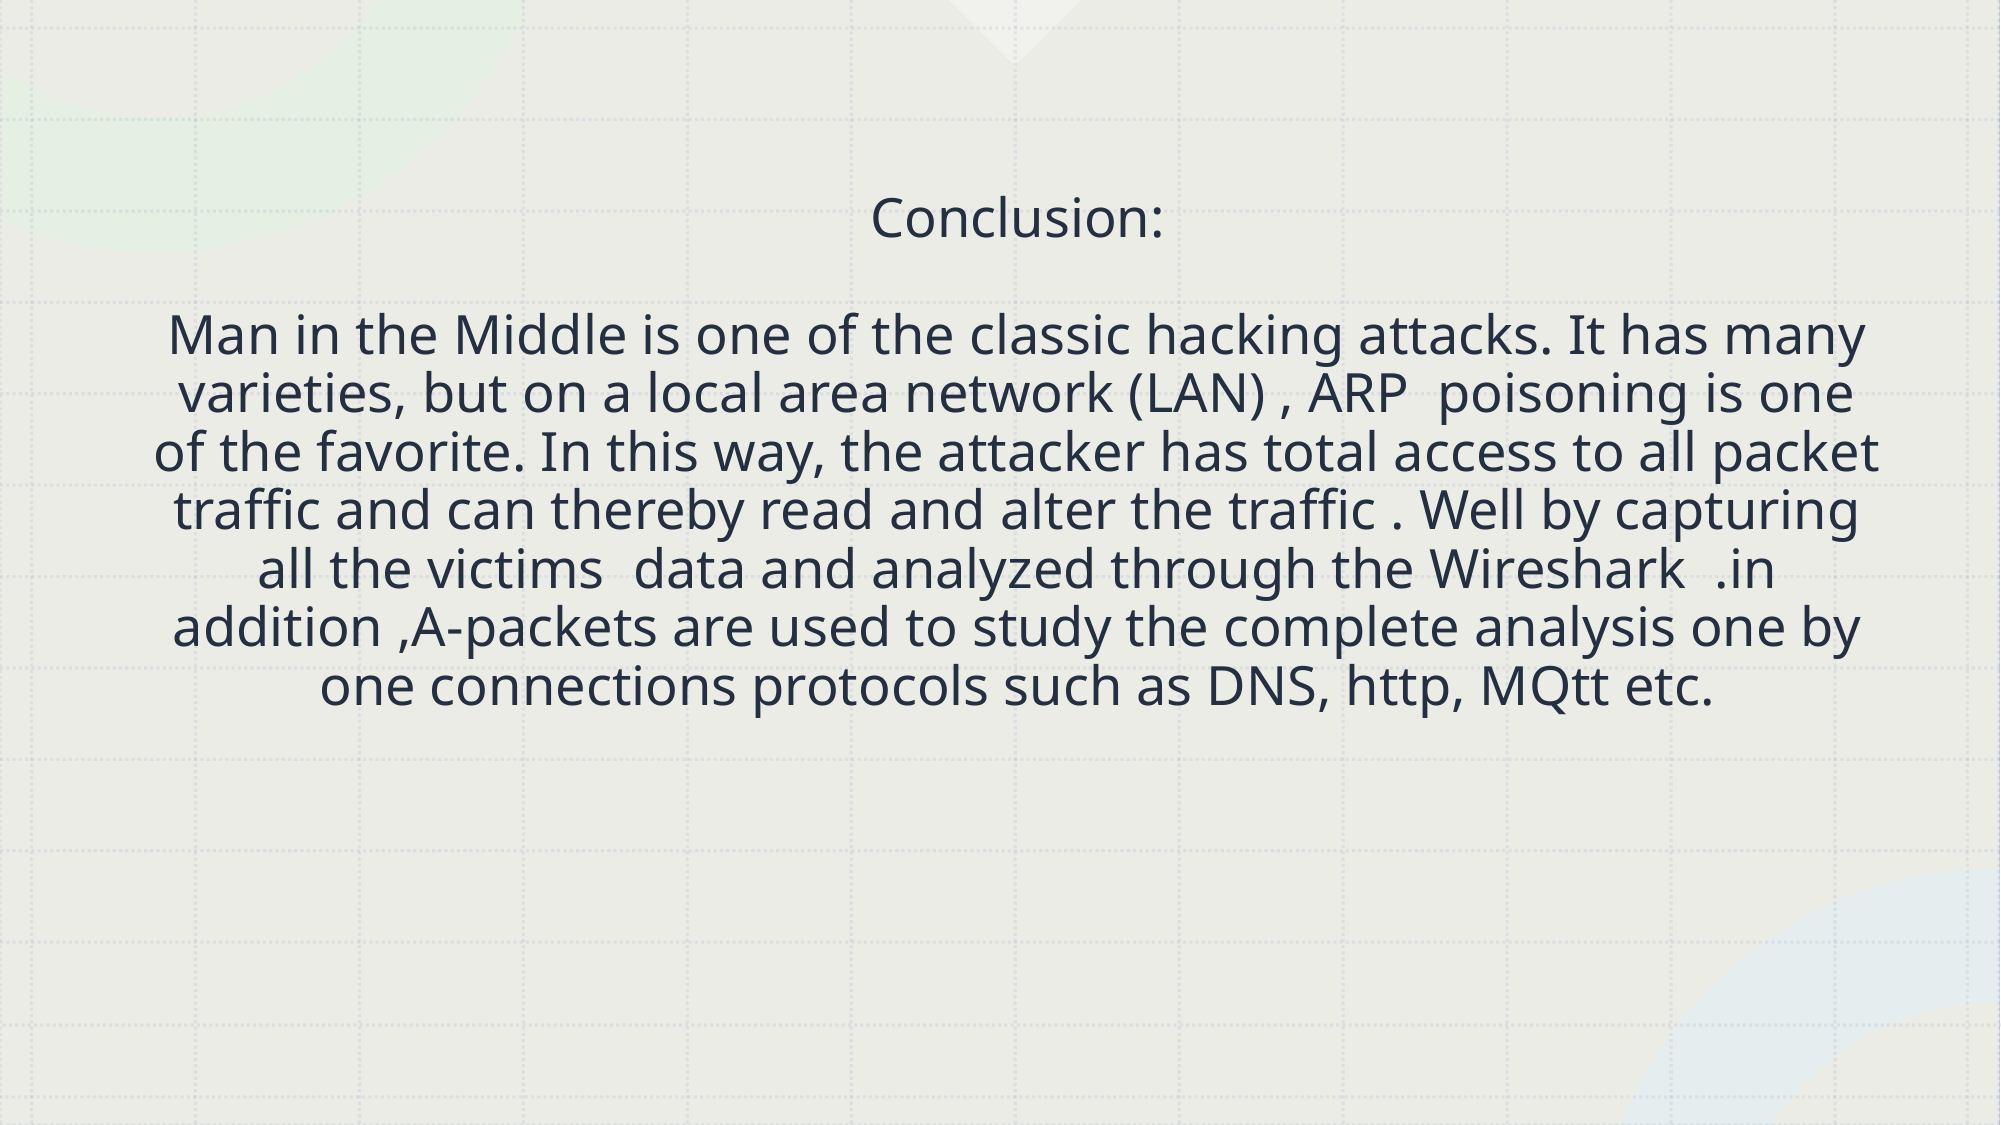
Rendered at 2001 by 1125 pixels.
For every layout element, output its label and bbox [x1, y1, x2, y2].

text_box [0, 0, 2000, 1125]
